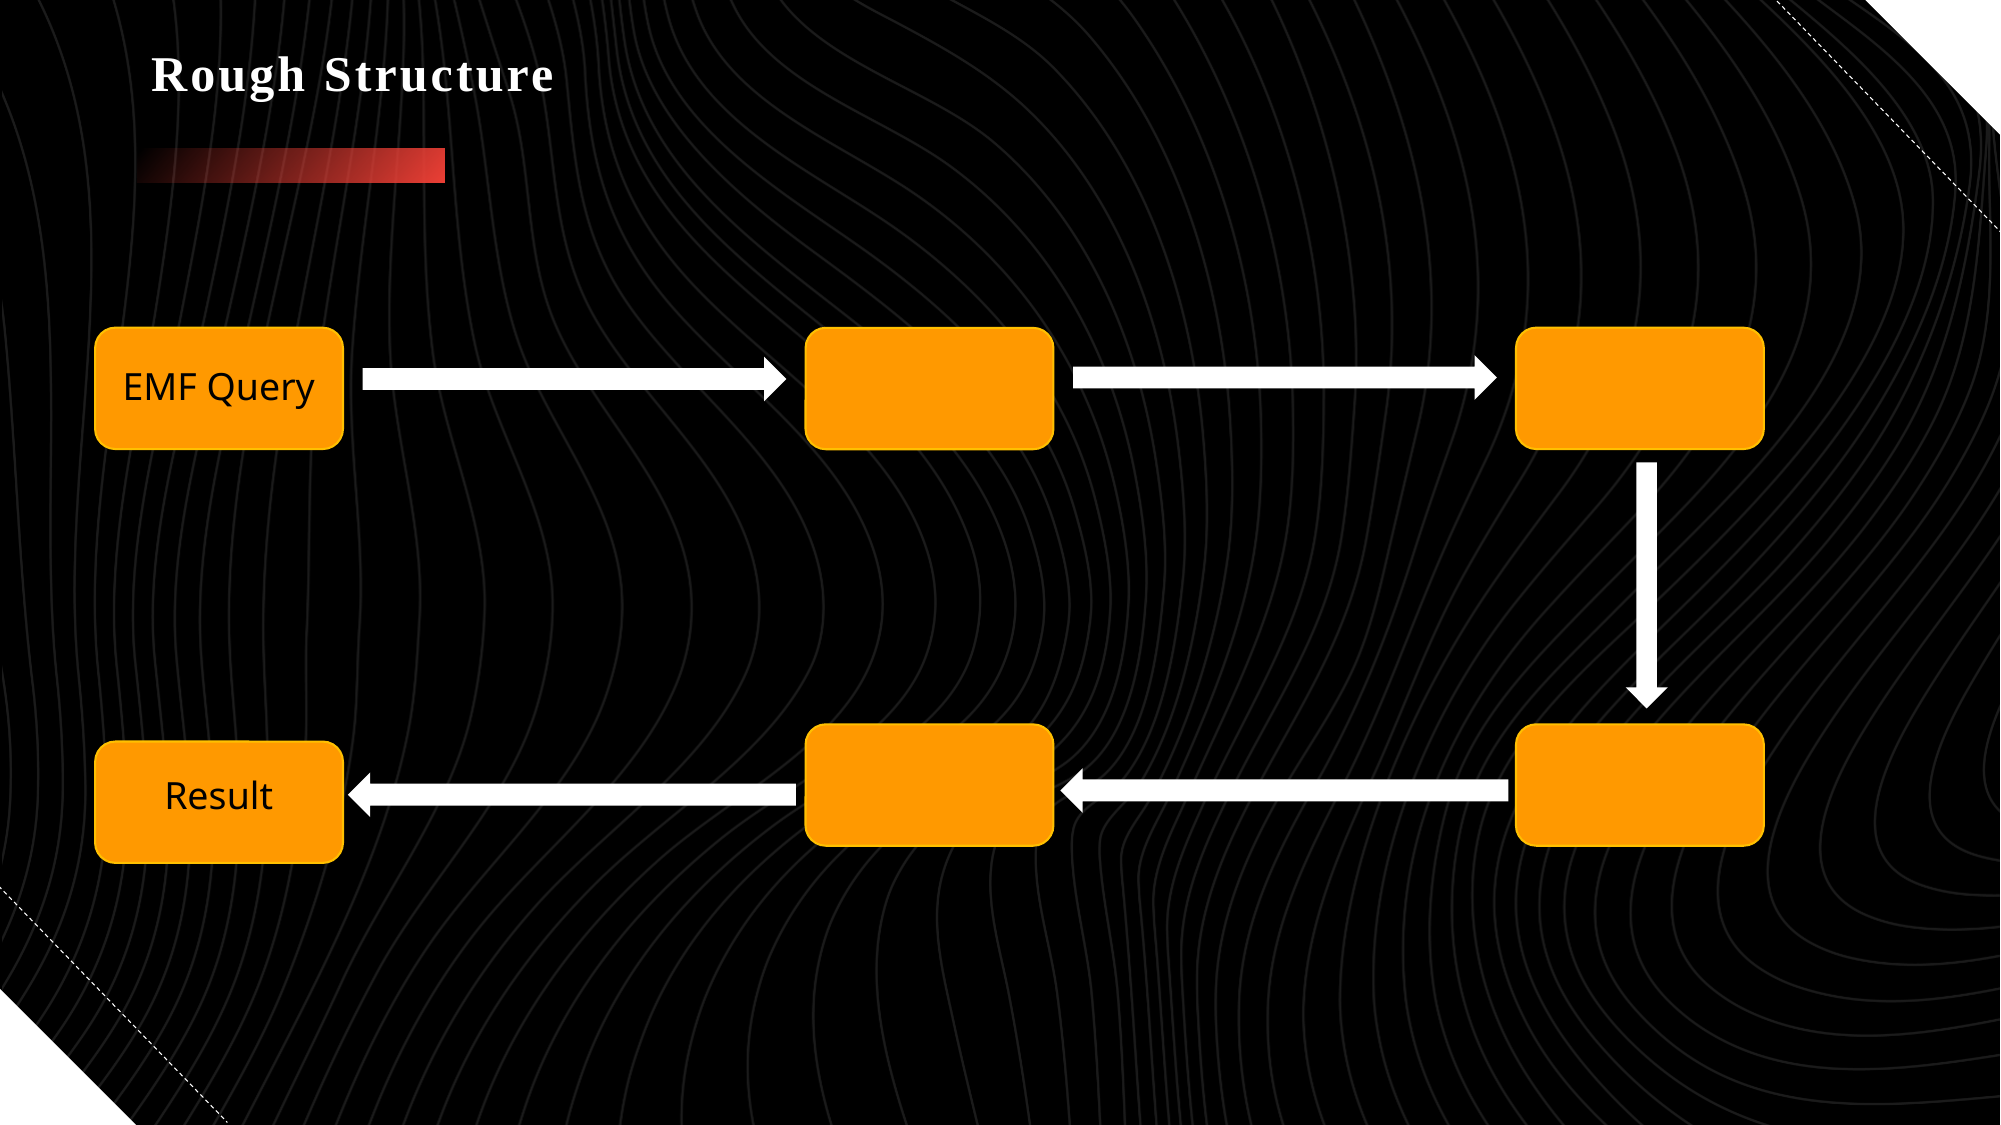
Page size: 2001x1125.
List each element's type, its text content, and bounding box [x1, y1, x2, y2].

text_box [1073, 355, 1497, 400]
title Rough Structure [136, 27, 1863, 124]
text_box EMF Query [107, 355, 343, 416]
text_box [1060, 768, 1509, 813]
text_box [362, 356, 787, 402]
text_box [1514, 326, 1765, 451]
text_box [1514, 723, 1765, 847]
text_box [1625, 462, 1668, 709]
text_box [94, 326, 345, 451]
text_box [94, 740, 345, 864]
text_box [804, 723, 1055, 847]
text_box [347, 772, 796, 818]
text_box [804, 326, 1055, 451]
text_box Result [101, 764, 337, 825]
